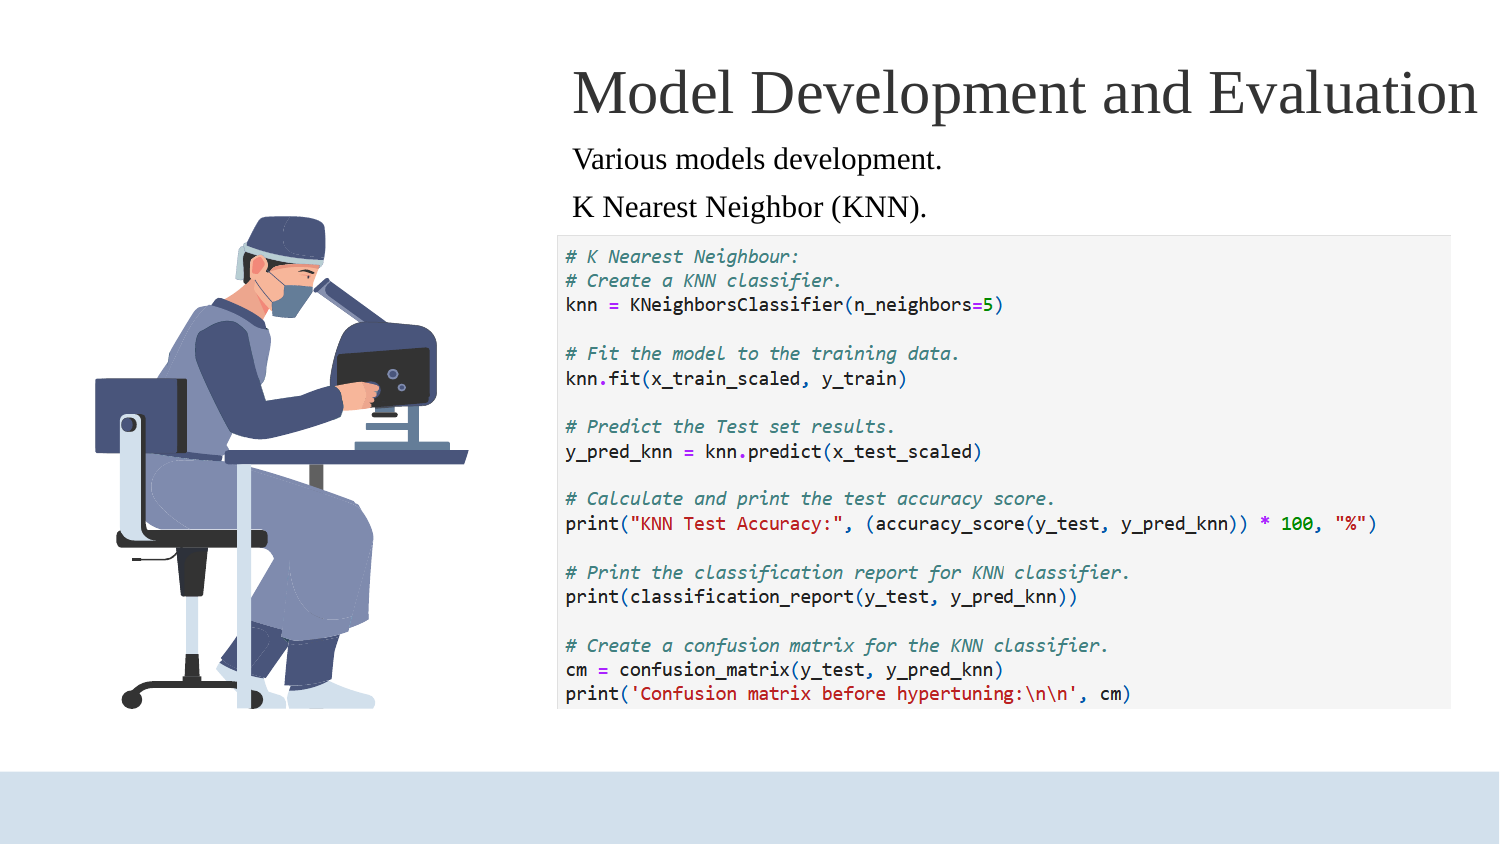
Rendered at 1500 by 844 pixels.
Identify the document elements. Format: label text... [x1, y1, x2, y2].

text_box Various models development. [557, 130, 1190, 183]
title Model Development and Evaluation [557, 36, 1500, 131]
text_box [94, 215, 469, 710]
picture [557, 233, 1452, 710]
text_box K Nearest Neighbor (KNN). [557, 183, 1190, 231]
